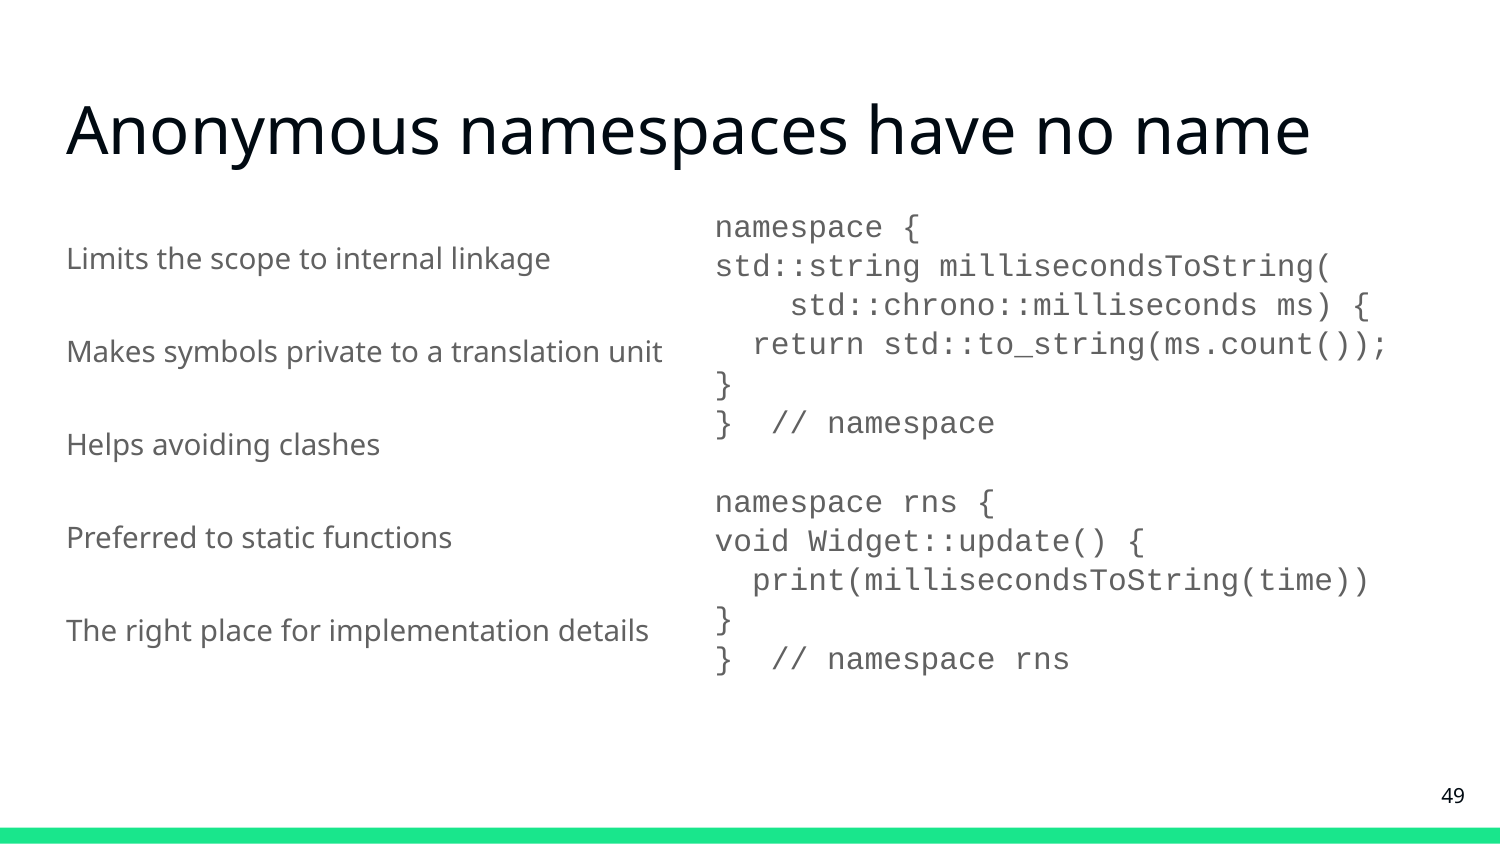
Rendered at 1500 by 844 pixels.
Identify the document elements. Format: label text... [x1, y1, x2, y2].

list namespace { std::string millisecondsToString( std::chrono::milliseconds ms) { return std::to_string(ms.count()); } } // namespace namespace rns { void Widget::update() { print(millisecondsToString(time)) } } // namespace rns [699, 189, 1449, 750]
slide_number ‹#› [1389, 764, 1480, 830]
title Anonymous namespaces have no name [51, 72, 1449, 167]
list Limits the scope to internal linkage Makes symbols private to a translation unit Helps avoiding clashes Preferred to static functions The right place for implementation details [51, 189, 699, 750]
